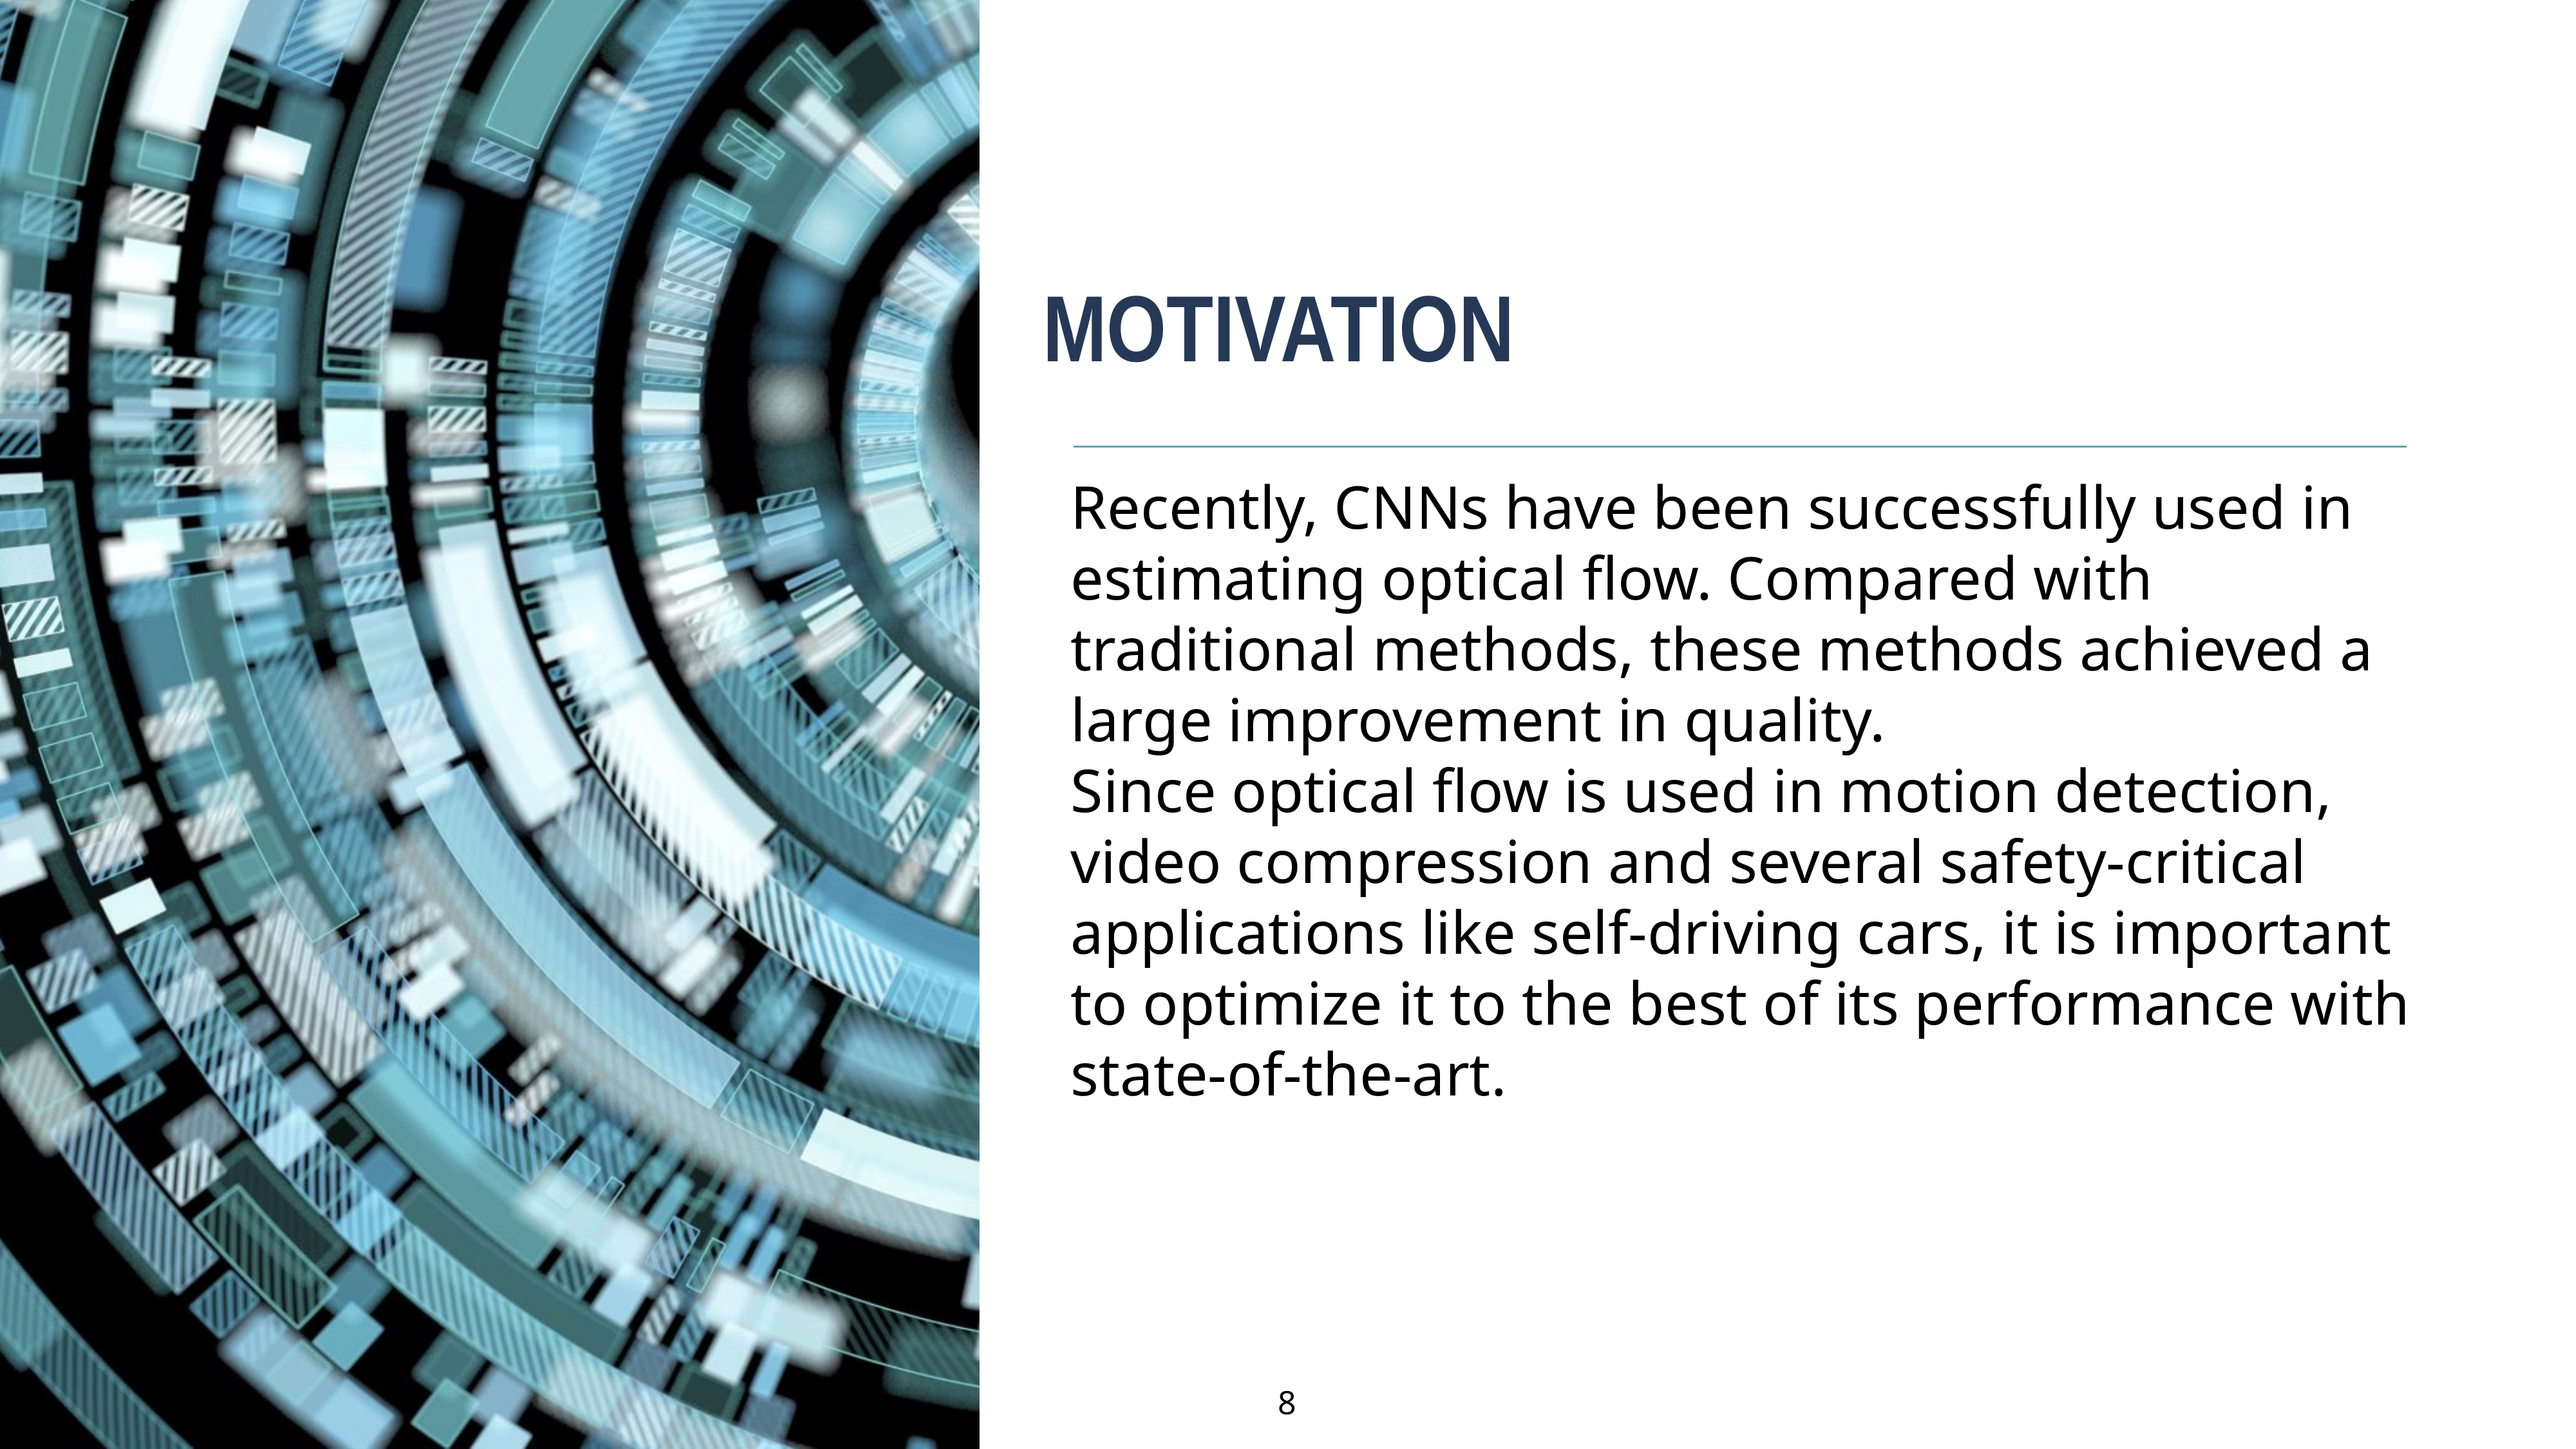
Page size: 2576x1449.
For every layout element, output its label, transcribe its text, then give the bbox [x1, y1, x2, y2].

slide_number 8 [1260, 1374, 1314, 1429]
text_box Motivation [1033, 251, 2576, 387]
text_box Recently, CNNs have been successfully used in estimating optical flow. Compared with traditional methods, these methods achieved a large improvement in quality. Since optical flow is used in motion detection, video compression and several safety-critical applications like self-driving cars, it is important to optimize it to the best of its performance with state-of-the-art. [1061, 465, 2453, 1148]
picture [0, 0, 980, 1449]
